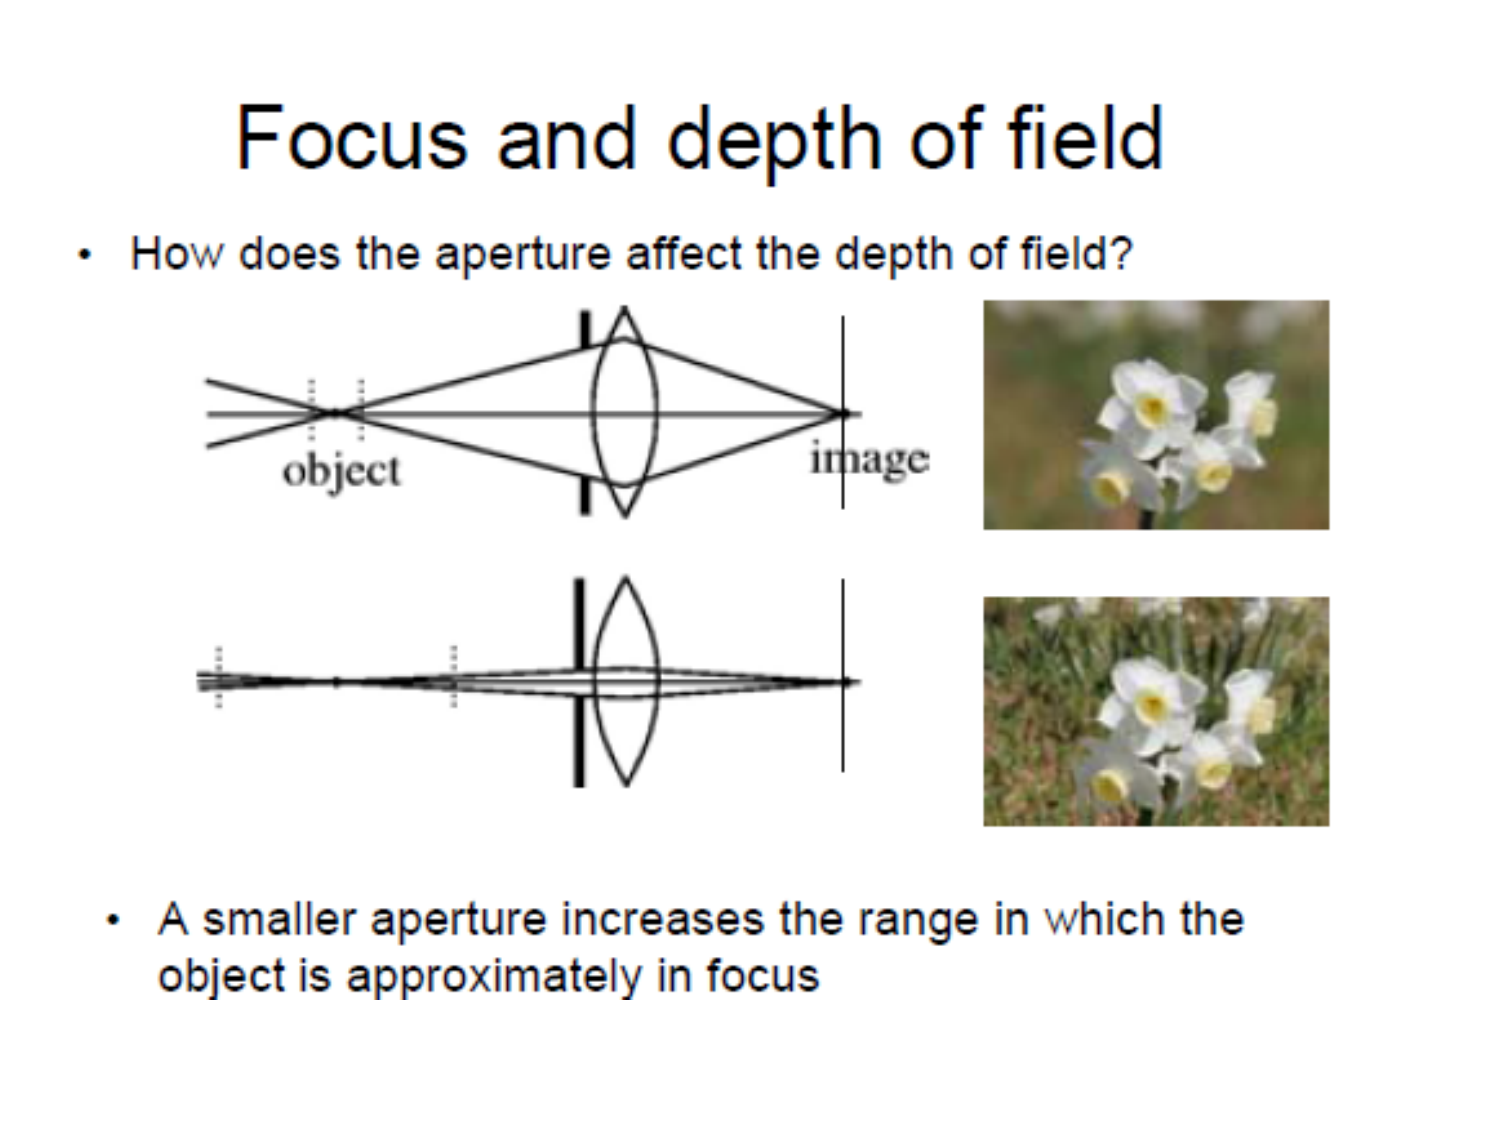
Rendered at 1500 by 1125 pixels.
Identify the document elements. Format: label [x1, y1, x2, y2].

picture [58, 87, 1387, 1001]
